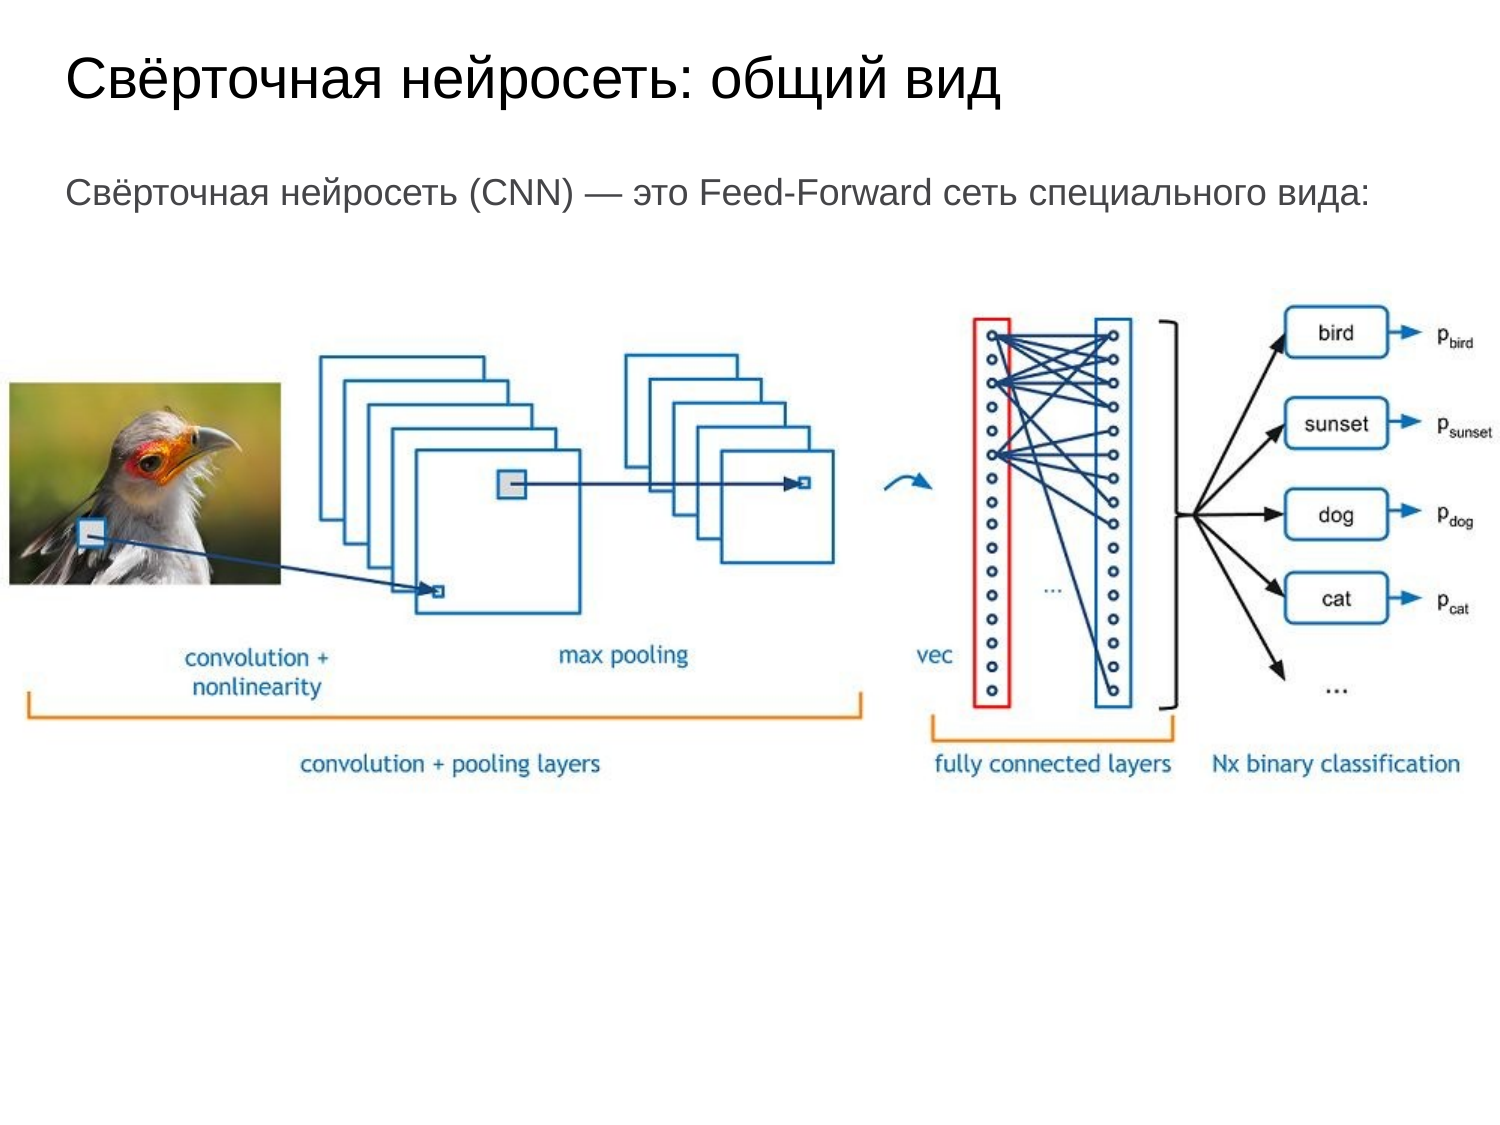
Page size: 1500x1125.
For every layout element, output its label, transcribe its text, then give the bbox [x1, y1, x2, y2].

text_box Свёрточная нейросеть (CNN) — это Feed-Forward сеть специального вида: [63, 165, 1386, 213]
text_box Свёрточная нейросеть: общий вид [63, 37, 1013, 110]
text_box [0, 288, 1500, 794]
